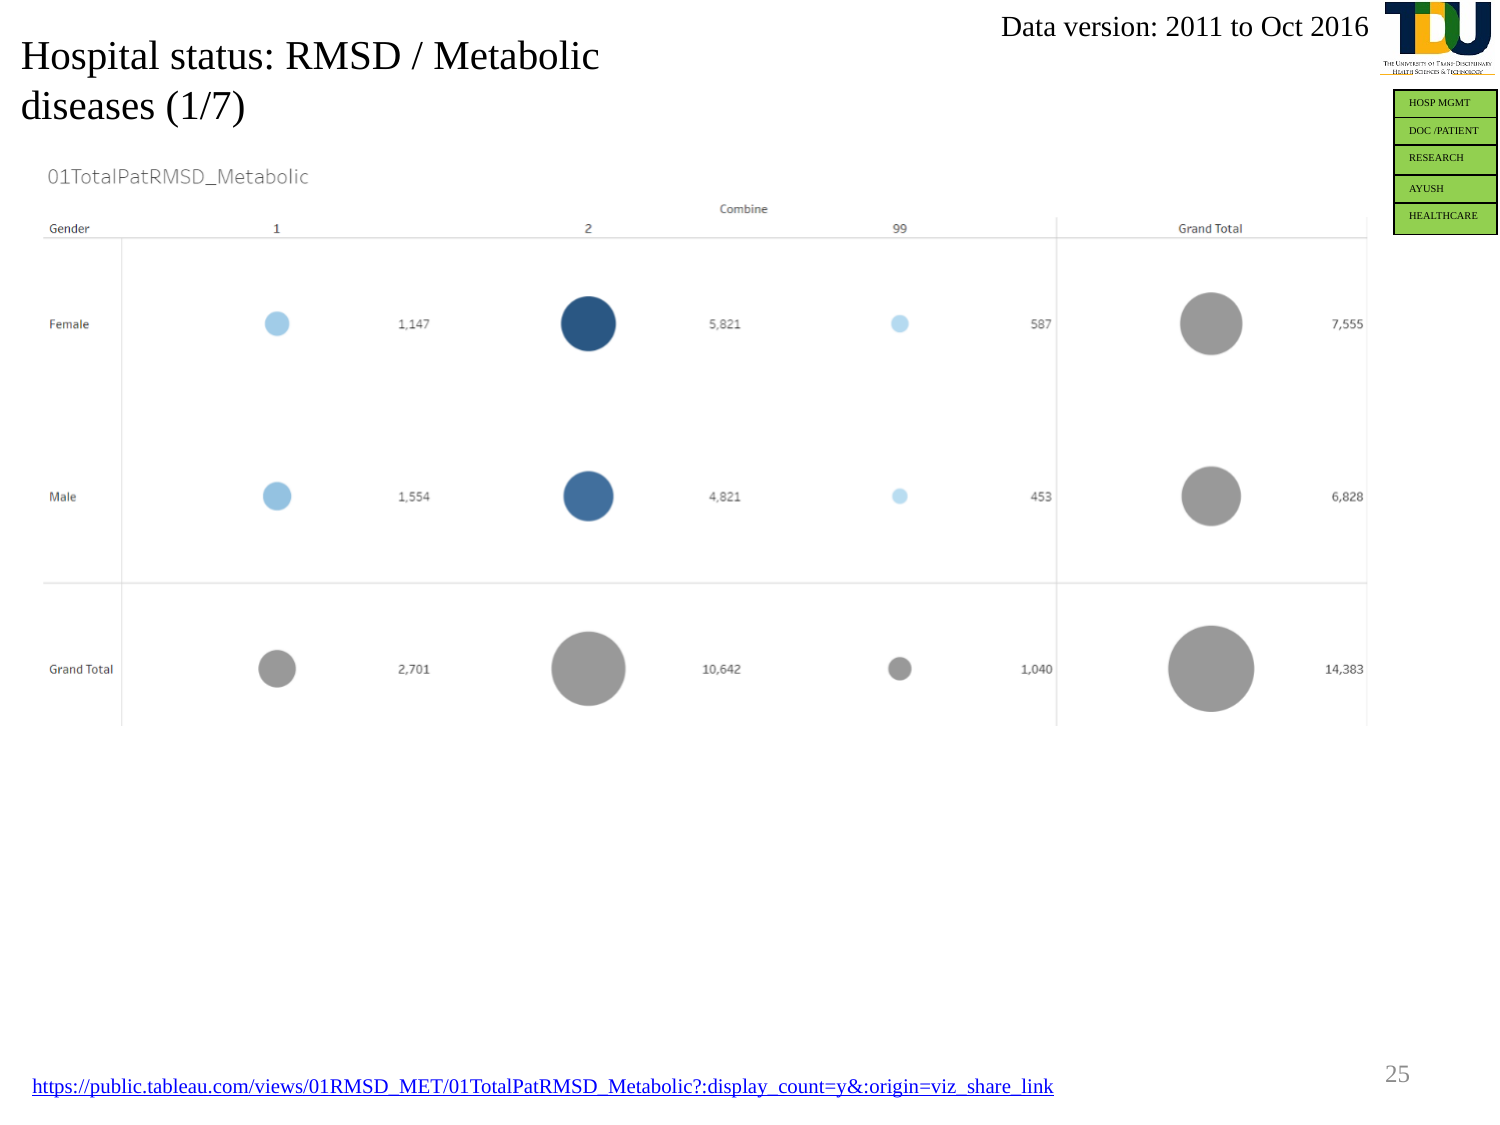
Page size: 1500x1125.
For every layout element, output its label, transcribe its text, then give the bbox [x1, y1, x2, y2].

table_cell AYUSH [1395, 176, 1496, 202]
table_cell HEALTHCARE [1395, 204, 1496, 234]
table_header HOSP MGMT [1395, 91, 1496, 117]
text_box Data version: 2011 to Oct 2016 [986, 0, 1388, 50]
picture [1376, 0, 1495, 75]
text_box https://public.tableau.com/views/01RMSD_MET/01TotalPatRMSD_Metabolic?:display_count=y&:origin=viz_share_link [17, 1065, 1270, 1106]
slide_number 25 [1074, 1042, 1425, 1103]
table_cell DOC /PATIENT [1395, 118, 1496, 144]
table_cell RESEARCH [1395, 146, 1496, 174]
title Hospital status: RMSD / Metabolic diseases (1/7) [5, 21, 680, 136]
picture [41, 160, 1372, 726]
